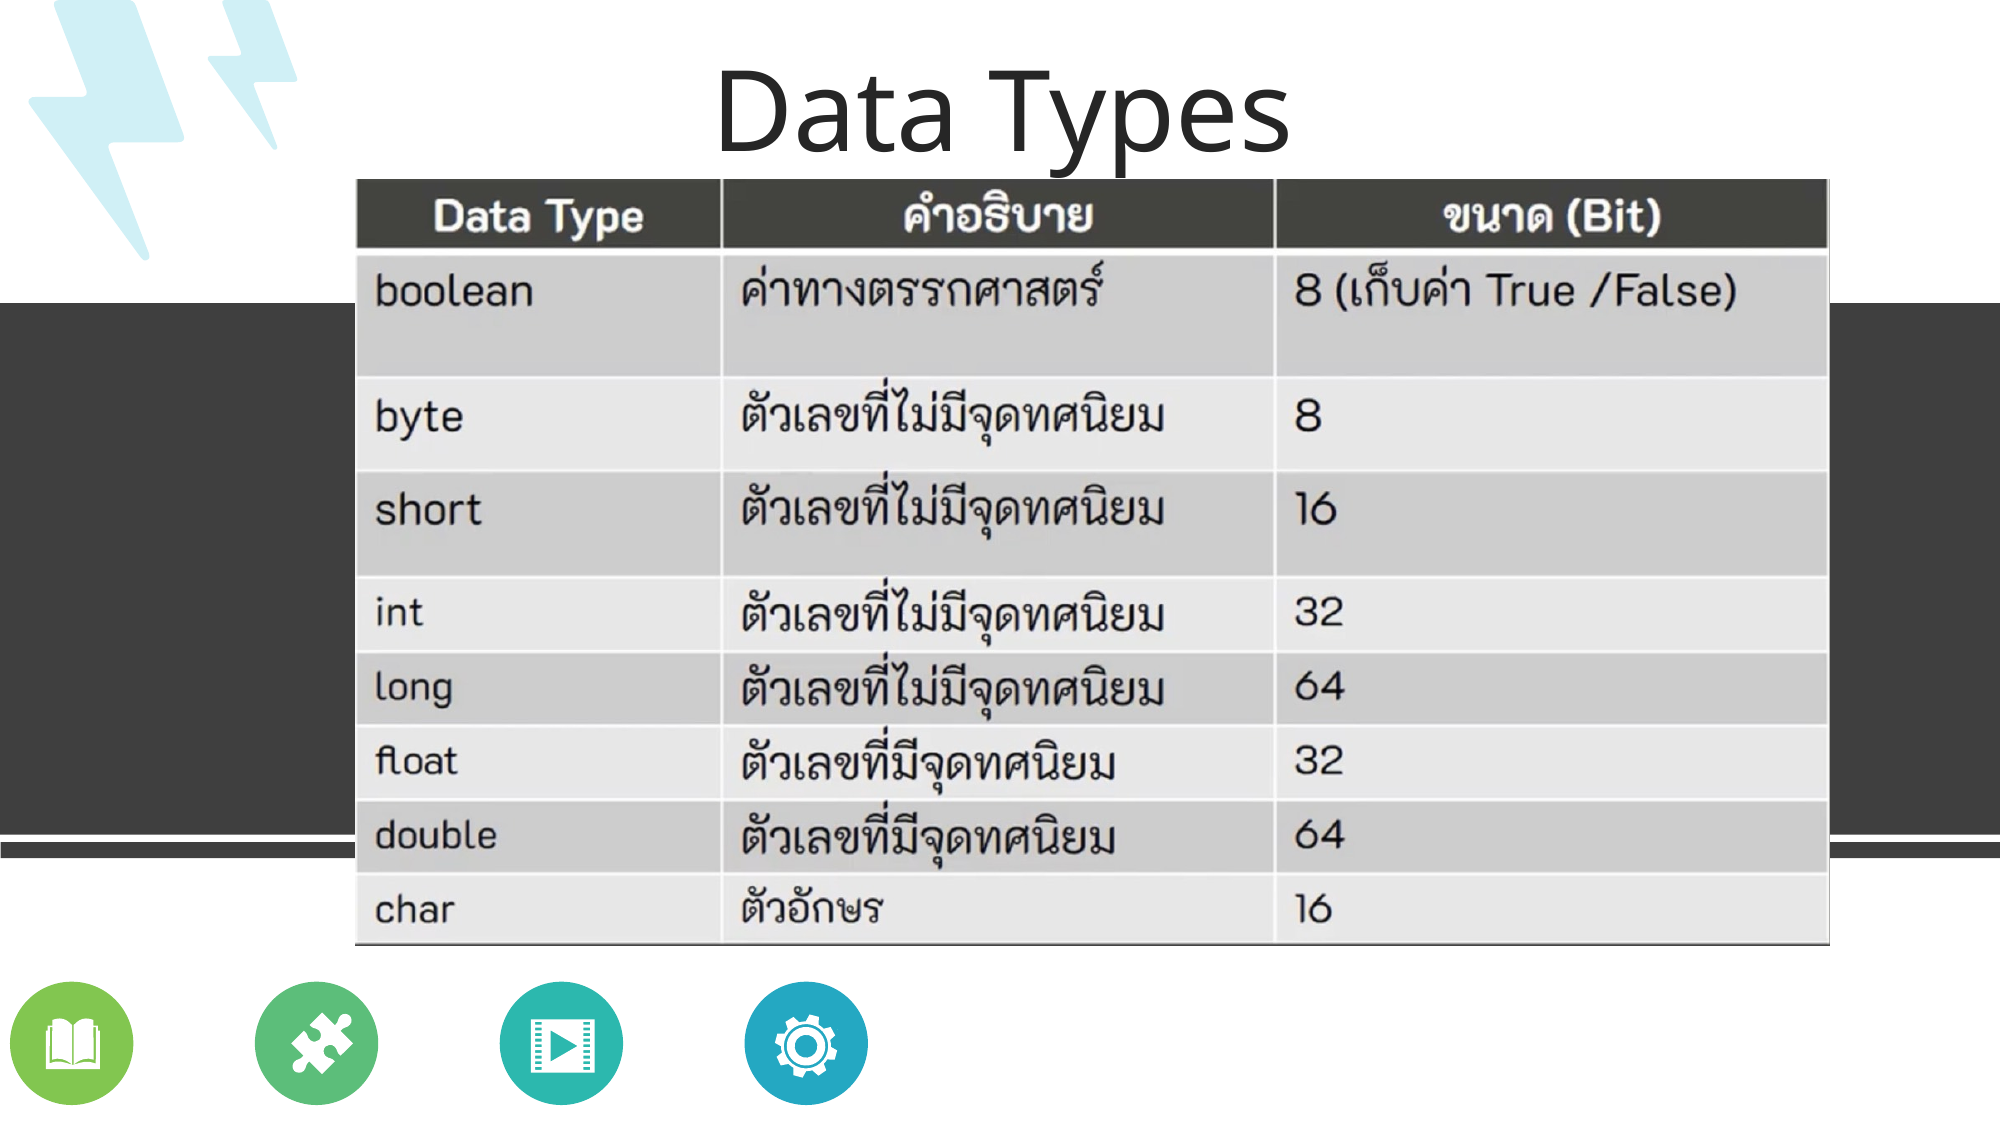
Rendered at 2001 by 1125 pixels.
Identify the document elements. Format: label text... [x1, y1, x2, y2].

picture [355, 179, 1830, 946]
text_box [1830, 302, 2000, 836]
text_box [289, 1011, 355, 1076]
text_box [1830, 841, 2000, 859]
text_box [530, 1018, 596, 1074]
list Data Types [53, 55, 1952, 175]
text_box [253, 980, 380, 1107]
text_box [773, 1013, 839, 1079]
text_box [743, 980, 869, 1107]
text_box [44, 1017, 101, 1071]
text_box [498, 980, 625, 1107]
text_box [8, 980, 135, 1107]
text_box [0, 841, 355, 859]
text_box [0, 302, 355, 836]
